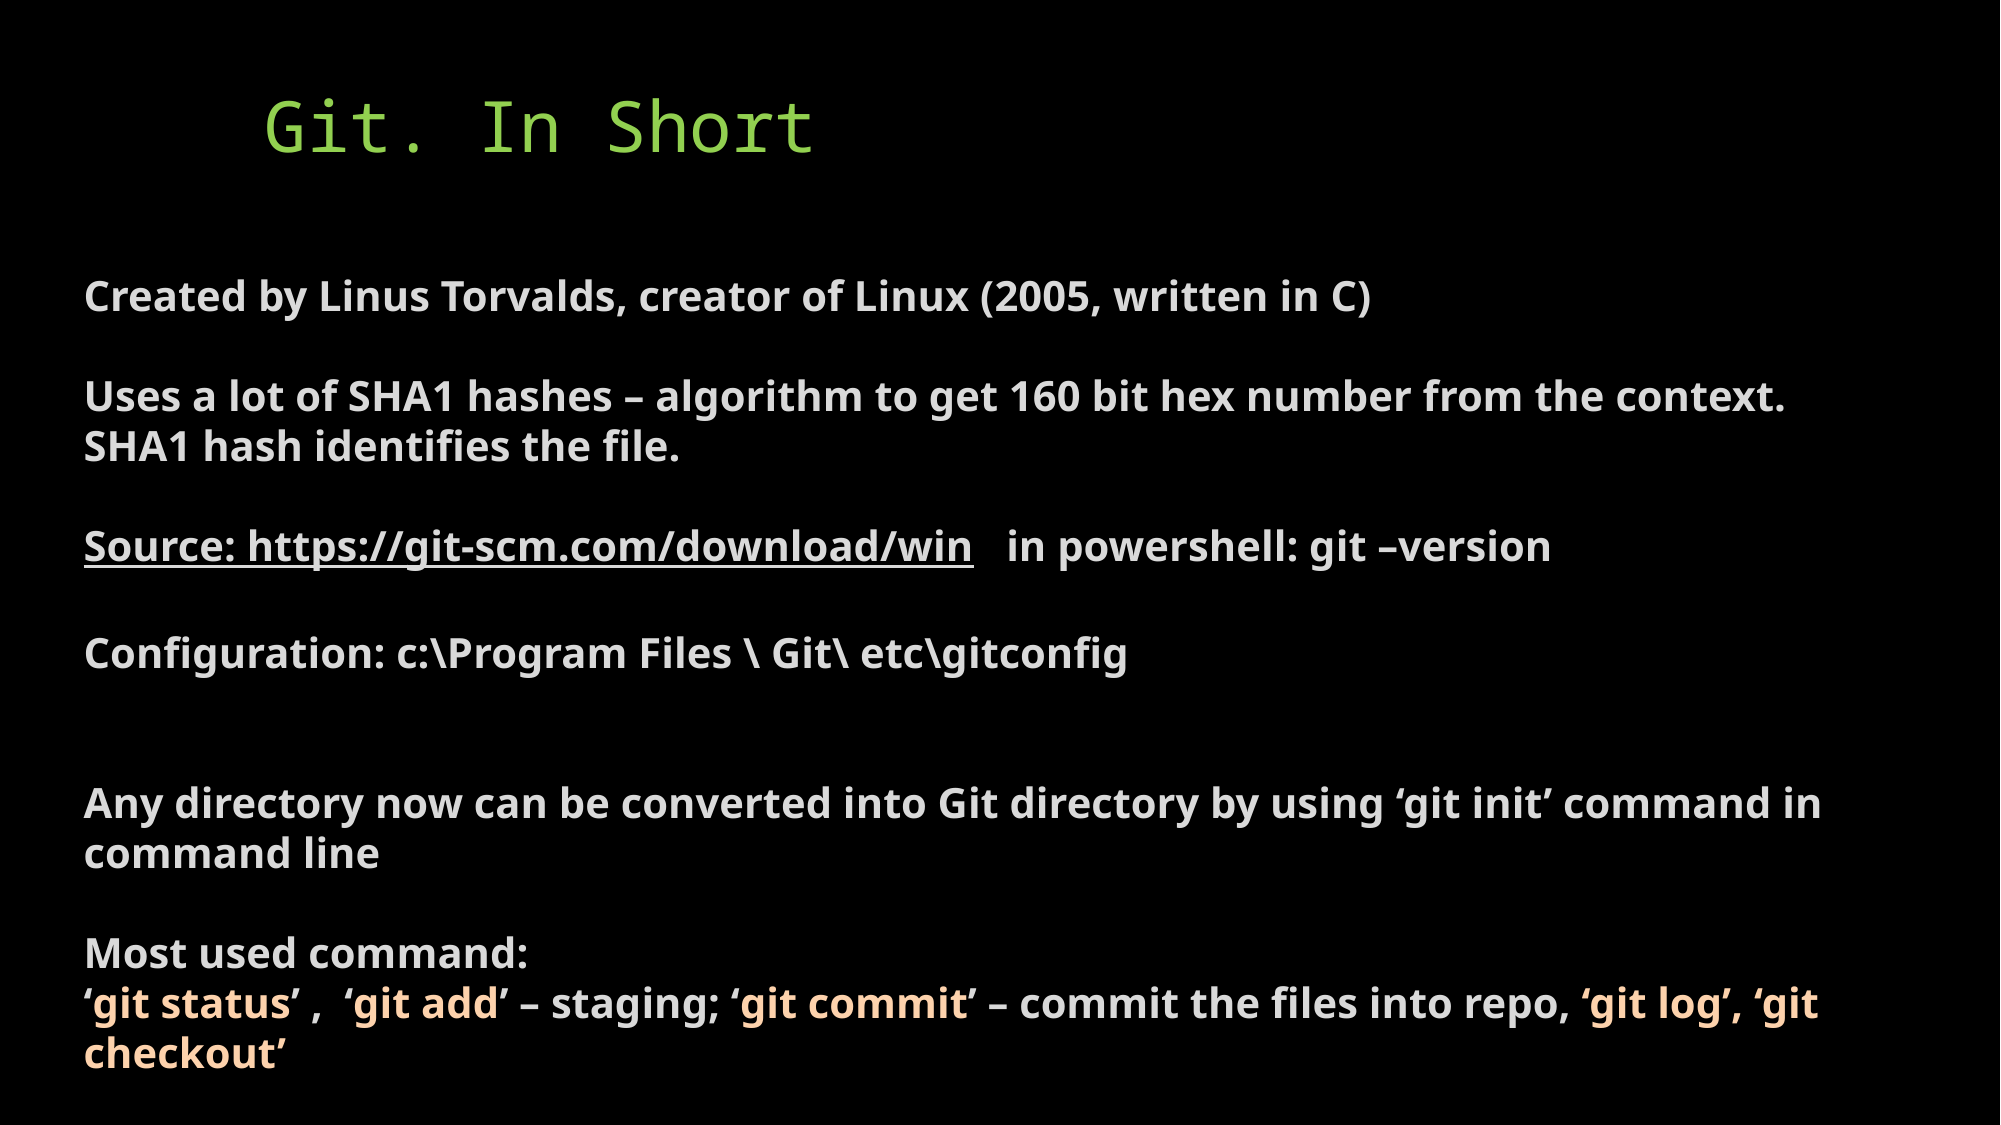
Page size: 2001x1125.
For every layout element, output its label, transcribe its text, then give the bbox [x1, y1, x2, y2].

text_box Created by Linus Torvalds, creator of Linux (2005, written in C) Uses a lot of SHA1 hashes – algorithm to get 160 bit hex number from the context. SHA1 hash identifies the file. Source: https://git-scm.com/download/win in powershell: git –version Configuration: c:\Program Files \ Git\ etc\gitconfig Any directory now can be converted into Git directory by using ‘git init’ command in command line Most used command: ‘git status’ , ‘git add’ – staging; ‘git commit’ – commit the files into repo, ‘git log’, ‘git checkout’ [68, 262, 1994, 1125]
title Git. In Short [249, 75, 1750, 175]
